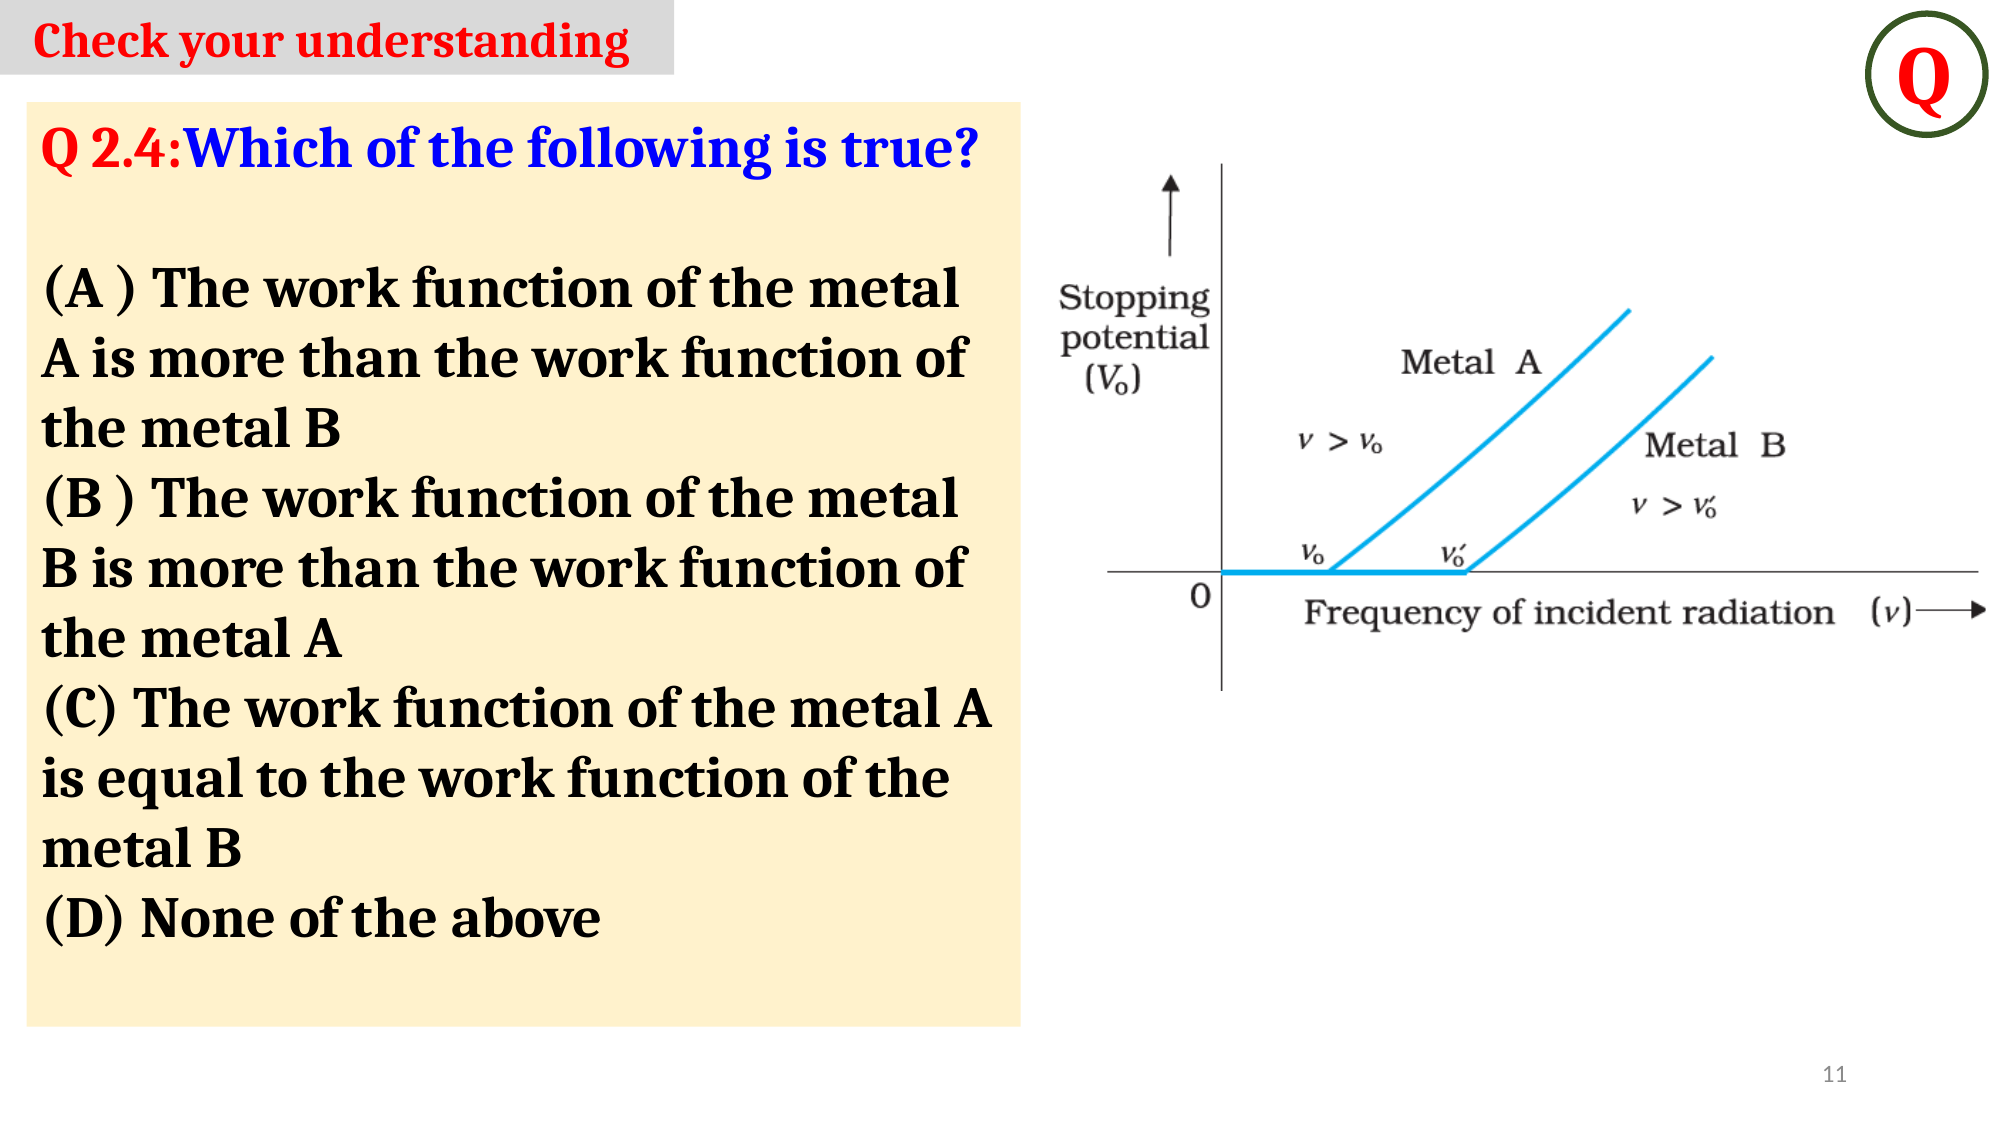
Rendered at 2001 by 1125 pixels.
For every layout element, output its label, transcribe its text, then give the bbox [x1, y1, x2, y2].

slide_number 11 [1412, 1042, 1863, 1103]
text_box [1868, 13, 1986, 135]
text_box Check your understanding [0, 0, 675, 75]
picture [1035, 161, 1986, 691]
text_box Q 2.4:Which of the following is true? (A ) The work function of the metal A is more than the work function of the metal B (B ) The work function of the metal B is more than the work function of the metal A (C) The work function of the metal A is equal to the work function of the metal B (D) None of the above [26, 102, 1021, 1027]
